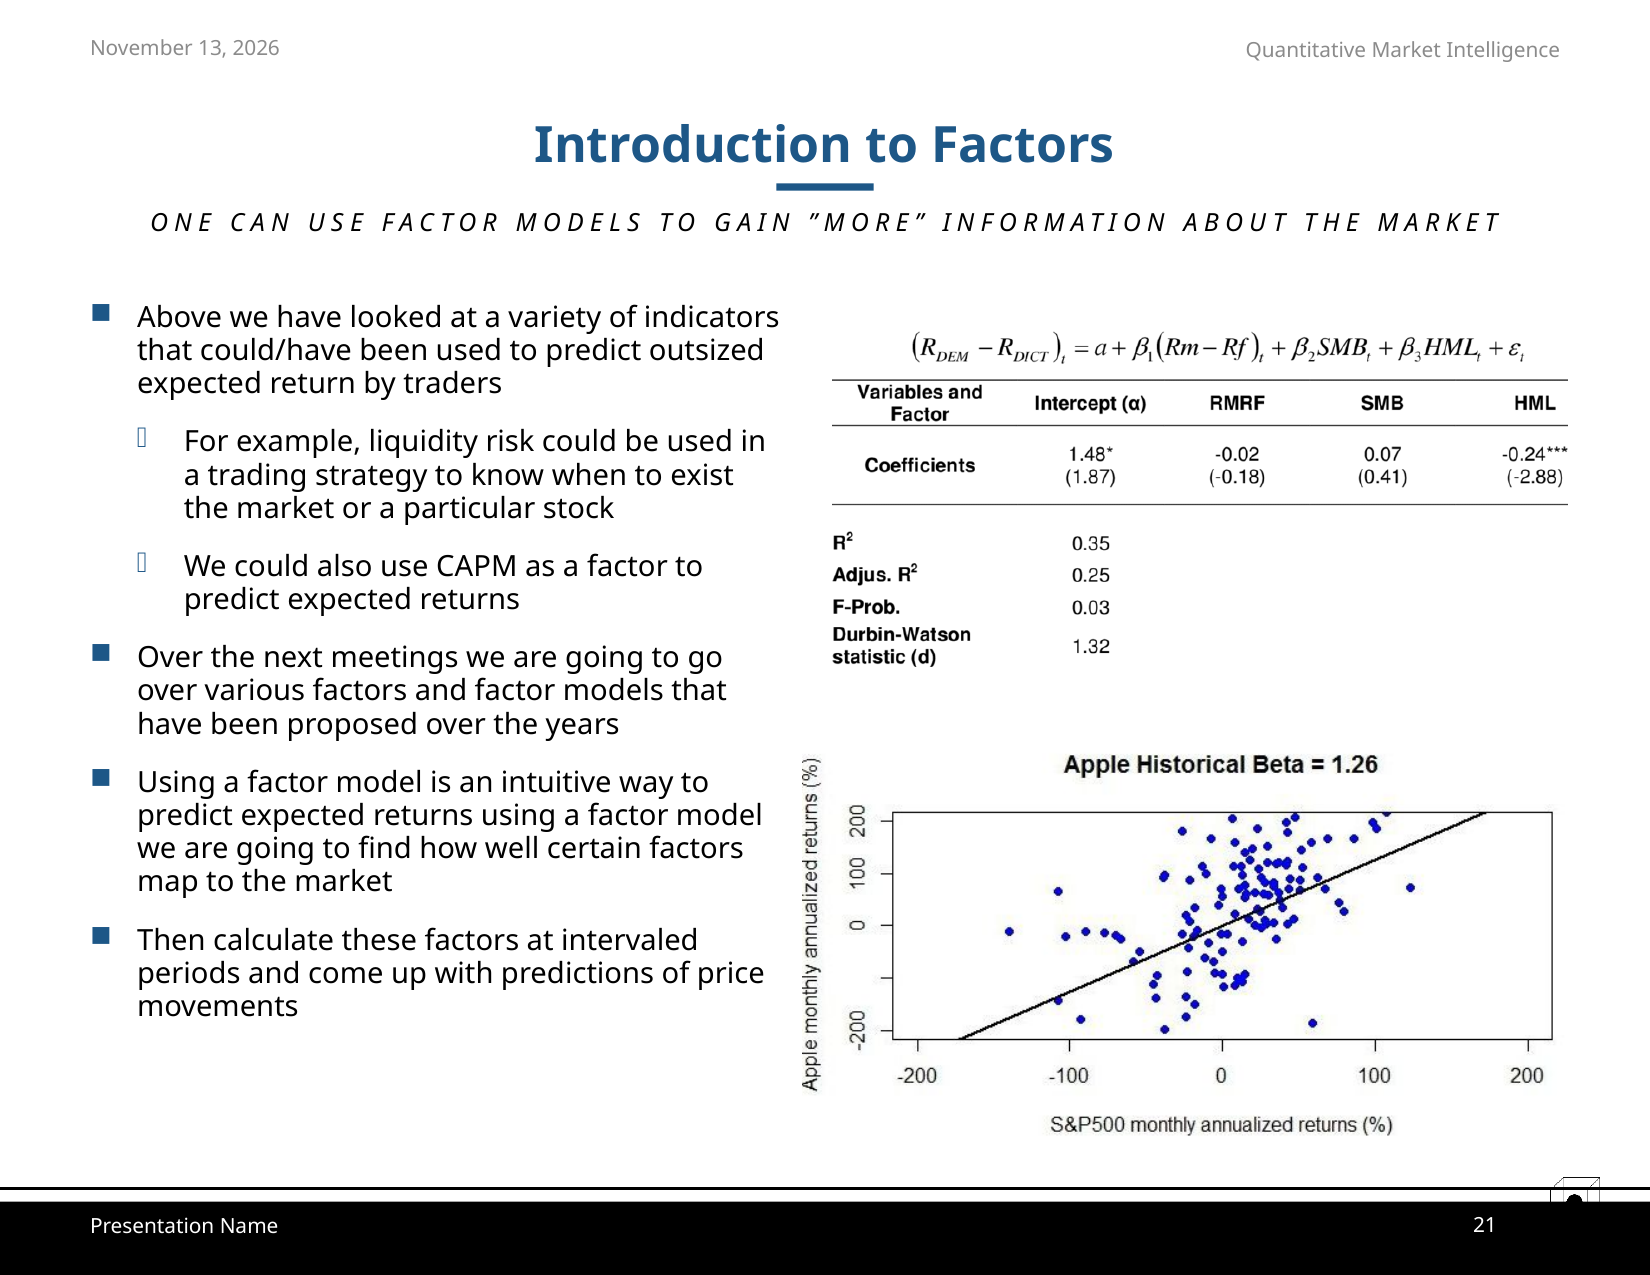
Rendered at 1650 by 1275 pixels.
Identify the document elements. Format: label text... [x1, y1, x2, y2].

slide_number 21 [1140, 1209, 1512, 1242]
list Above we have looked at a variety of indicators that could/have been used to predict outsized expected return by traders For example, liquidity risk could be used in a trading strategy to know when to exist the market or a particular stock We could also use CAPM as a factor to predict expected returns Over the next meetings we are going to go over various factors and factor models that have been proposed over the years Using a factor model is an intuitive way to predict expected returns using a factor model we are going to find how well certain factors map to the market Then calculate these factors at intervaled periods and come up with predictions of price movements [75, 293, 801, 1066]
list ONE CAN USE FACTOR MODELS TO GAIN ”MORE” INFORMATION ABOUT THE MARKET [75, 190, 1575, 257]
picture [802, 714, 1625, 1251]
title Introduction to Factors [75, 103, 1575, 190]
picture [831, 320, 1569, 667]
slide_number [75, 26, 447, 71]
